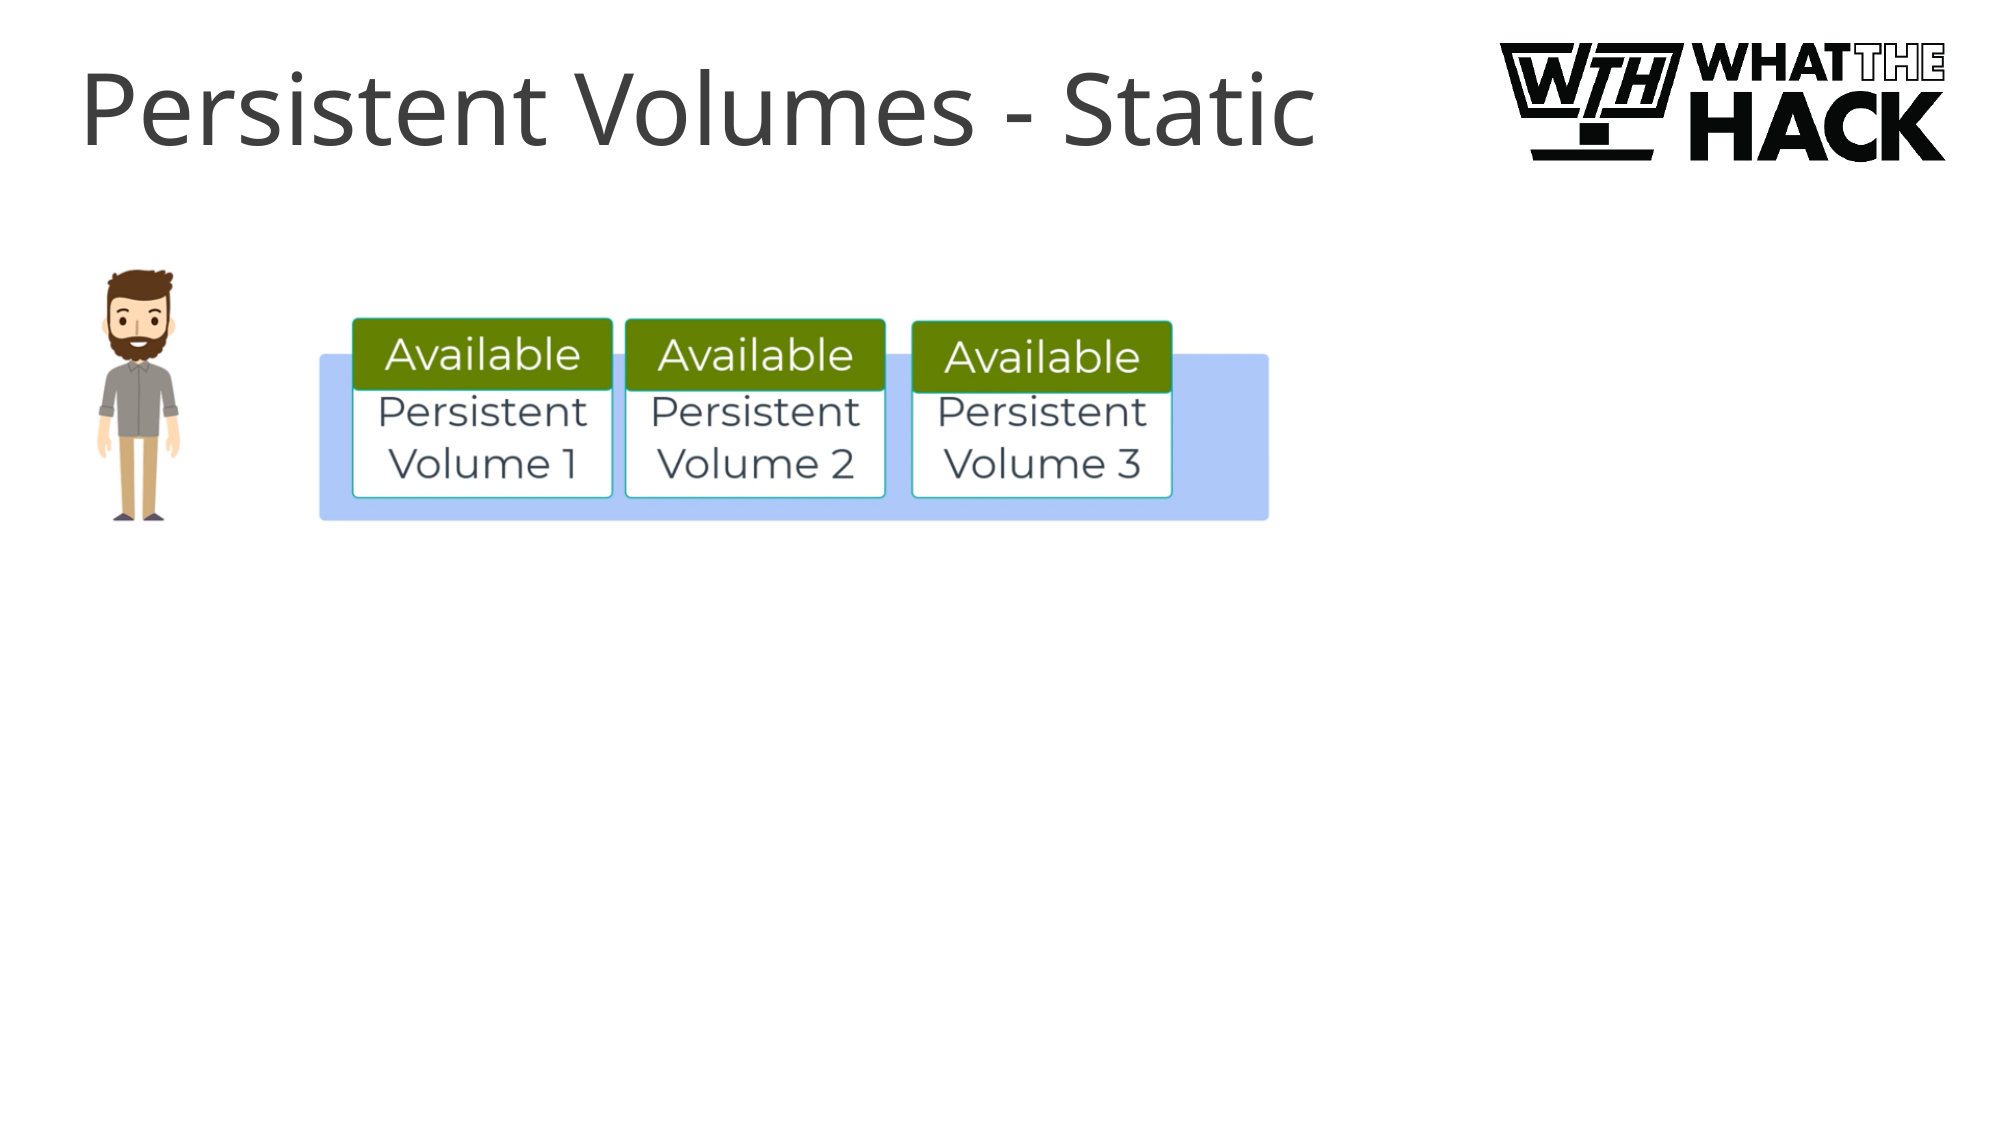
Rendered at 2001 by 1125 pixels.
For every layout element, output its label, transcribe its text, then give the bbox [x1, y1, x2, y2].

picture [78, 255, 1302, 563]
text_box Persistent Volumes - Static [78, 59, 1426, 168]
picture [1426, 0, 2000, 243]
